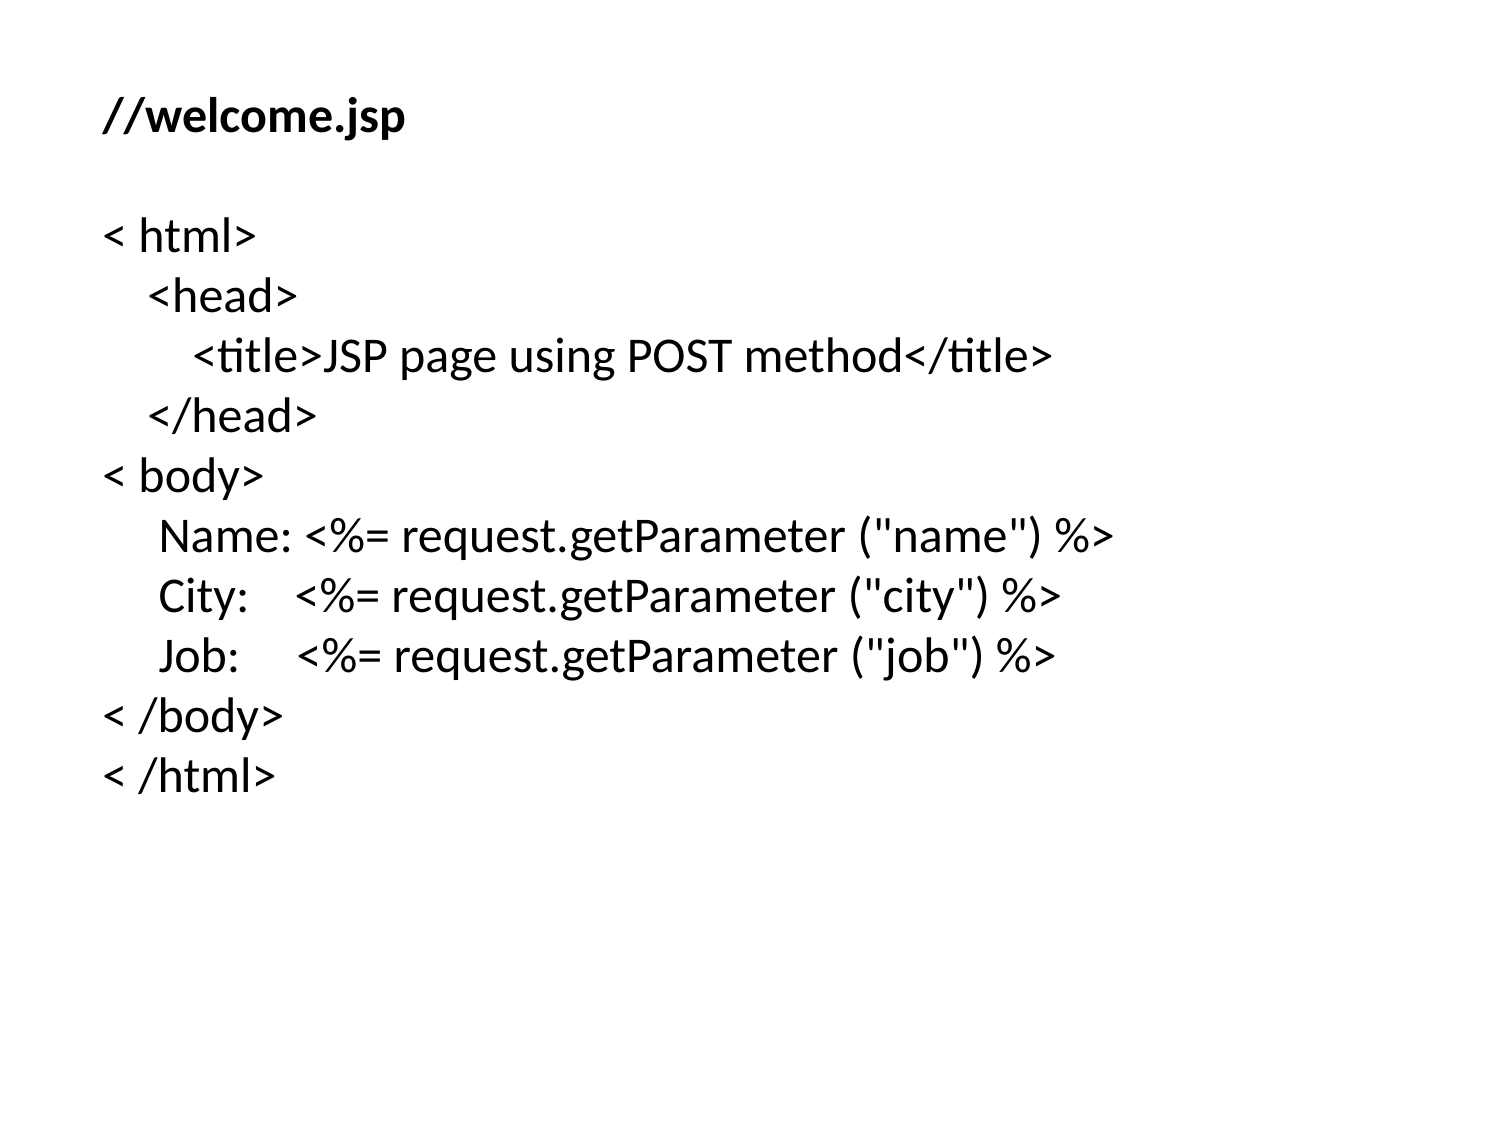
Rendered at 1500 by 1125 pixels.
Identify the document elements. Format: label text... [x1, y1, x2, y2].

text_box //welcome.jsp < html> <head> <title>JSP page using POST method</title> </head> < body> Name: <%= request.getParameter ("name") %> City: <%= request.getParameter ("city") %> Job: <%= request.getParameter ("job") %> < /body> < /html> [87, 74, 1500, 810]
